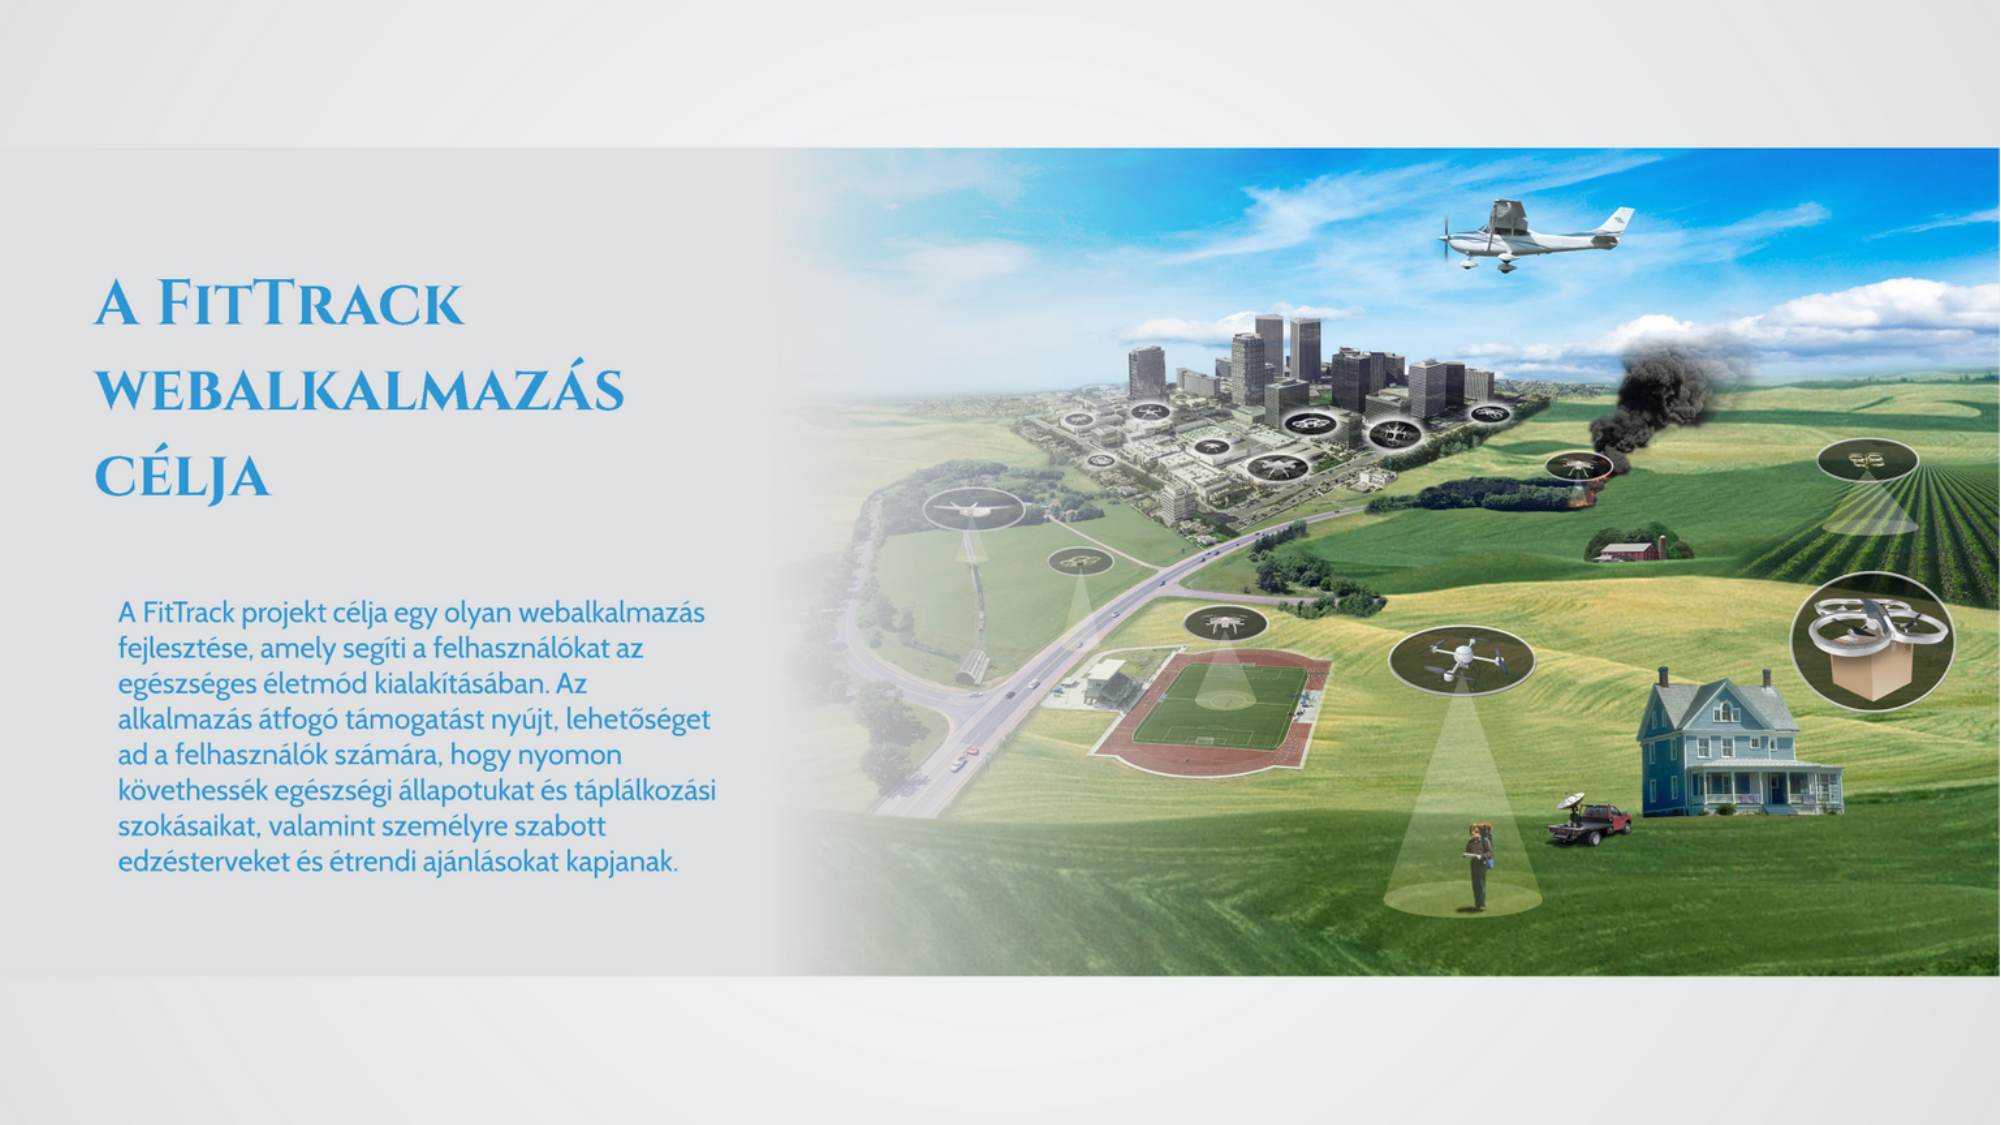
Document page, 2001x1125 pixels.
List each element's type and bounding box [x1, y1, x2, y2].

text_box [0, 0, 2000, 1125]
